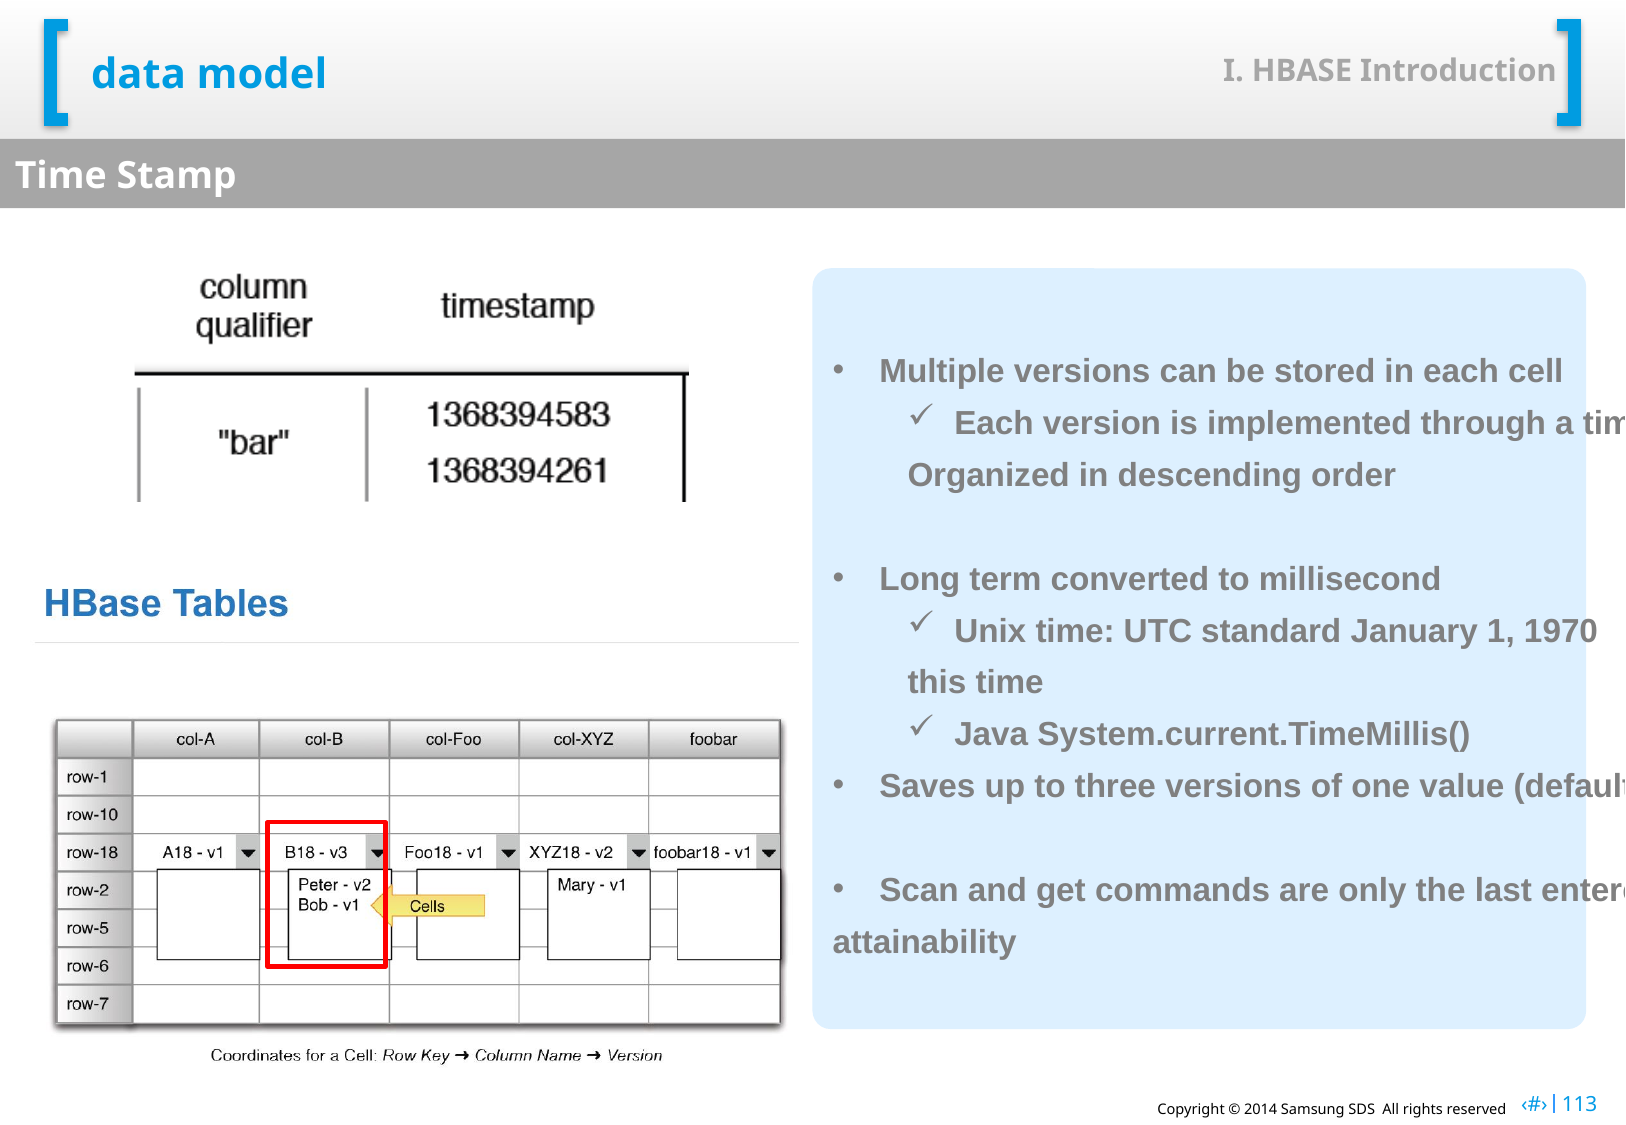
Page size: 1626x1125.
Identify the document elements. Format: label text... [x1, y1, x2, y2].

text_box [25, 568, 799, 1077]
text_box I. HBASE Introduction [1184, 30, 1572, 108]
text_box Multiple versions can be stored in each cell Each version is implemented through a timestamp Organized in descending order Long term converted to millisecond Unix time: UTC standard January 1, 1970 this time Java System.current.TimeMillis() Saves up to three versions of one value (default) Scan and get commands are only the last entered version attainability [810, 266, 1589, 1032]
text_box Time Stamp [0, 137, 1625, 210]
title data model [90, 33, 1439, 111]
picture [134, 255, 689, 503]
